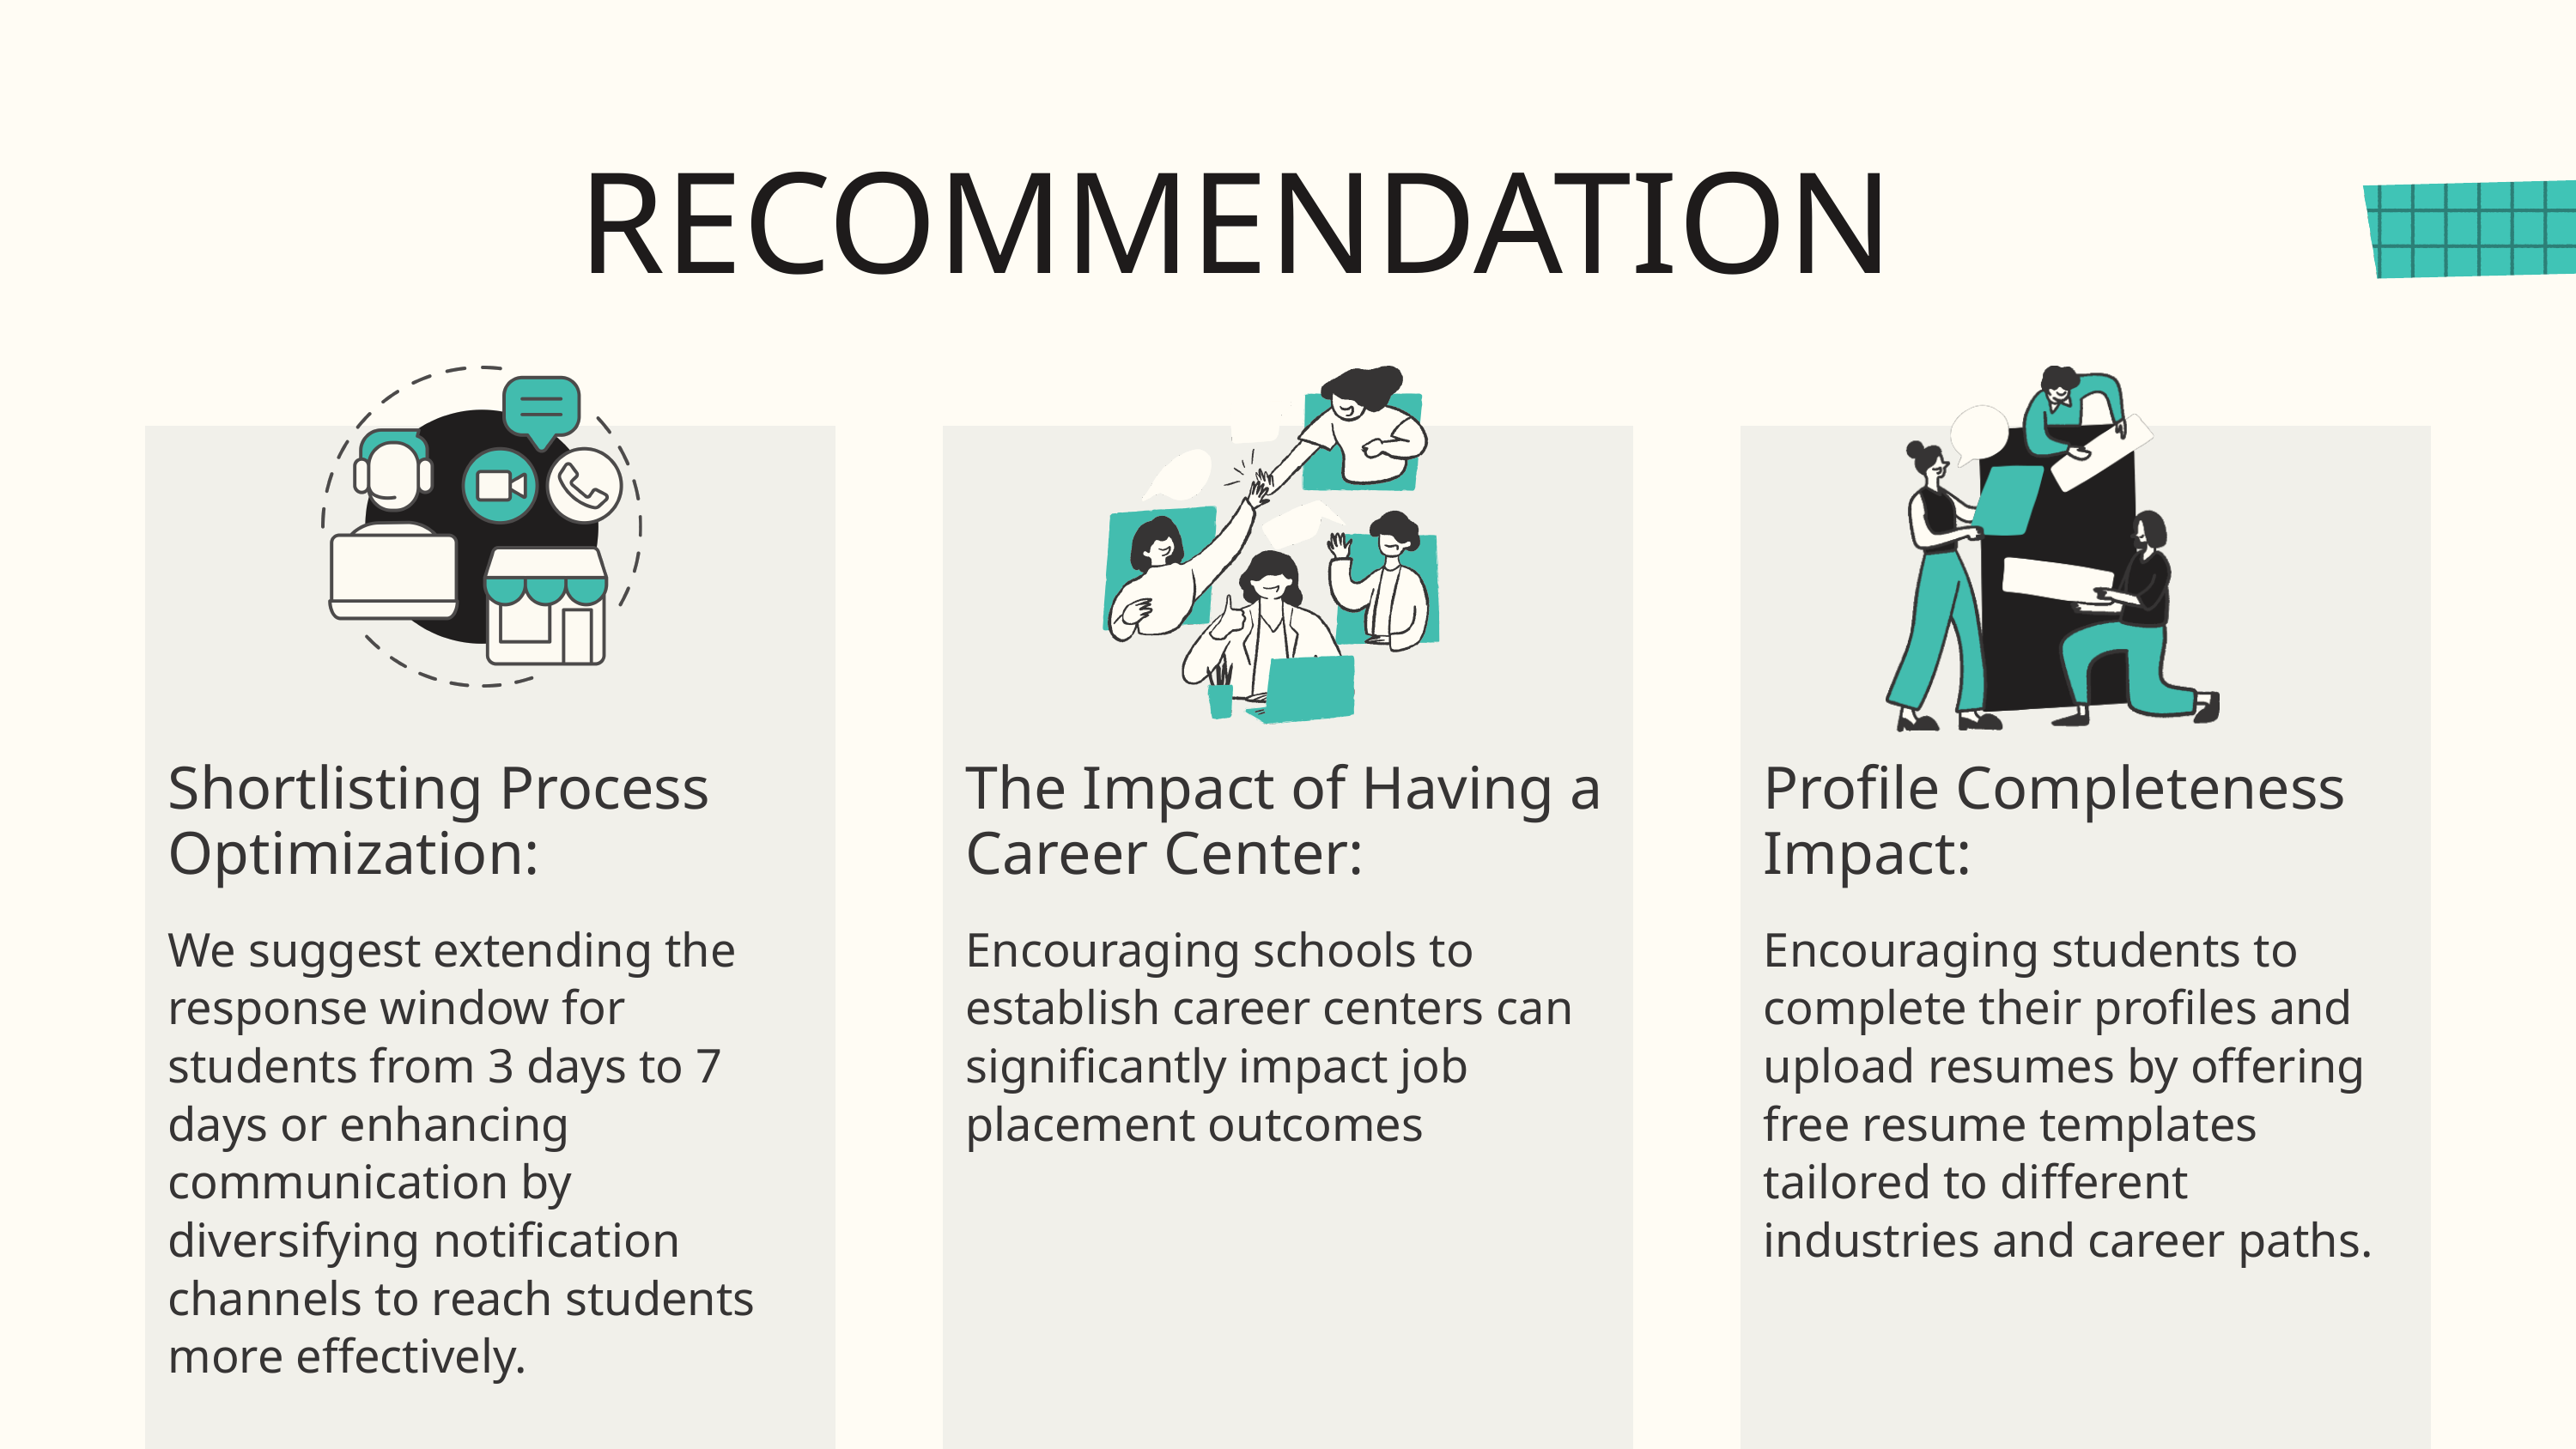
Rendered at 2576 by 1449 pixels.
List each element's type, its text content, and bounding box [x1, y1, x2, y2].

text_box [942, 425, 1634, 1449]
text_box [321, 366, 642, 424]
text_box [2361, 179, 2576, 279]
text_box [1886, 366, 2220, 424]
text_box RECOMMENDATION [374, 173, 2098, 302]
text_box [144, 425, 836, 1449]
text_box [1740, 425, 2432, 1449]
text_box [1103, 366, 1440, 424]
